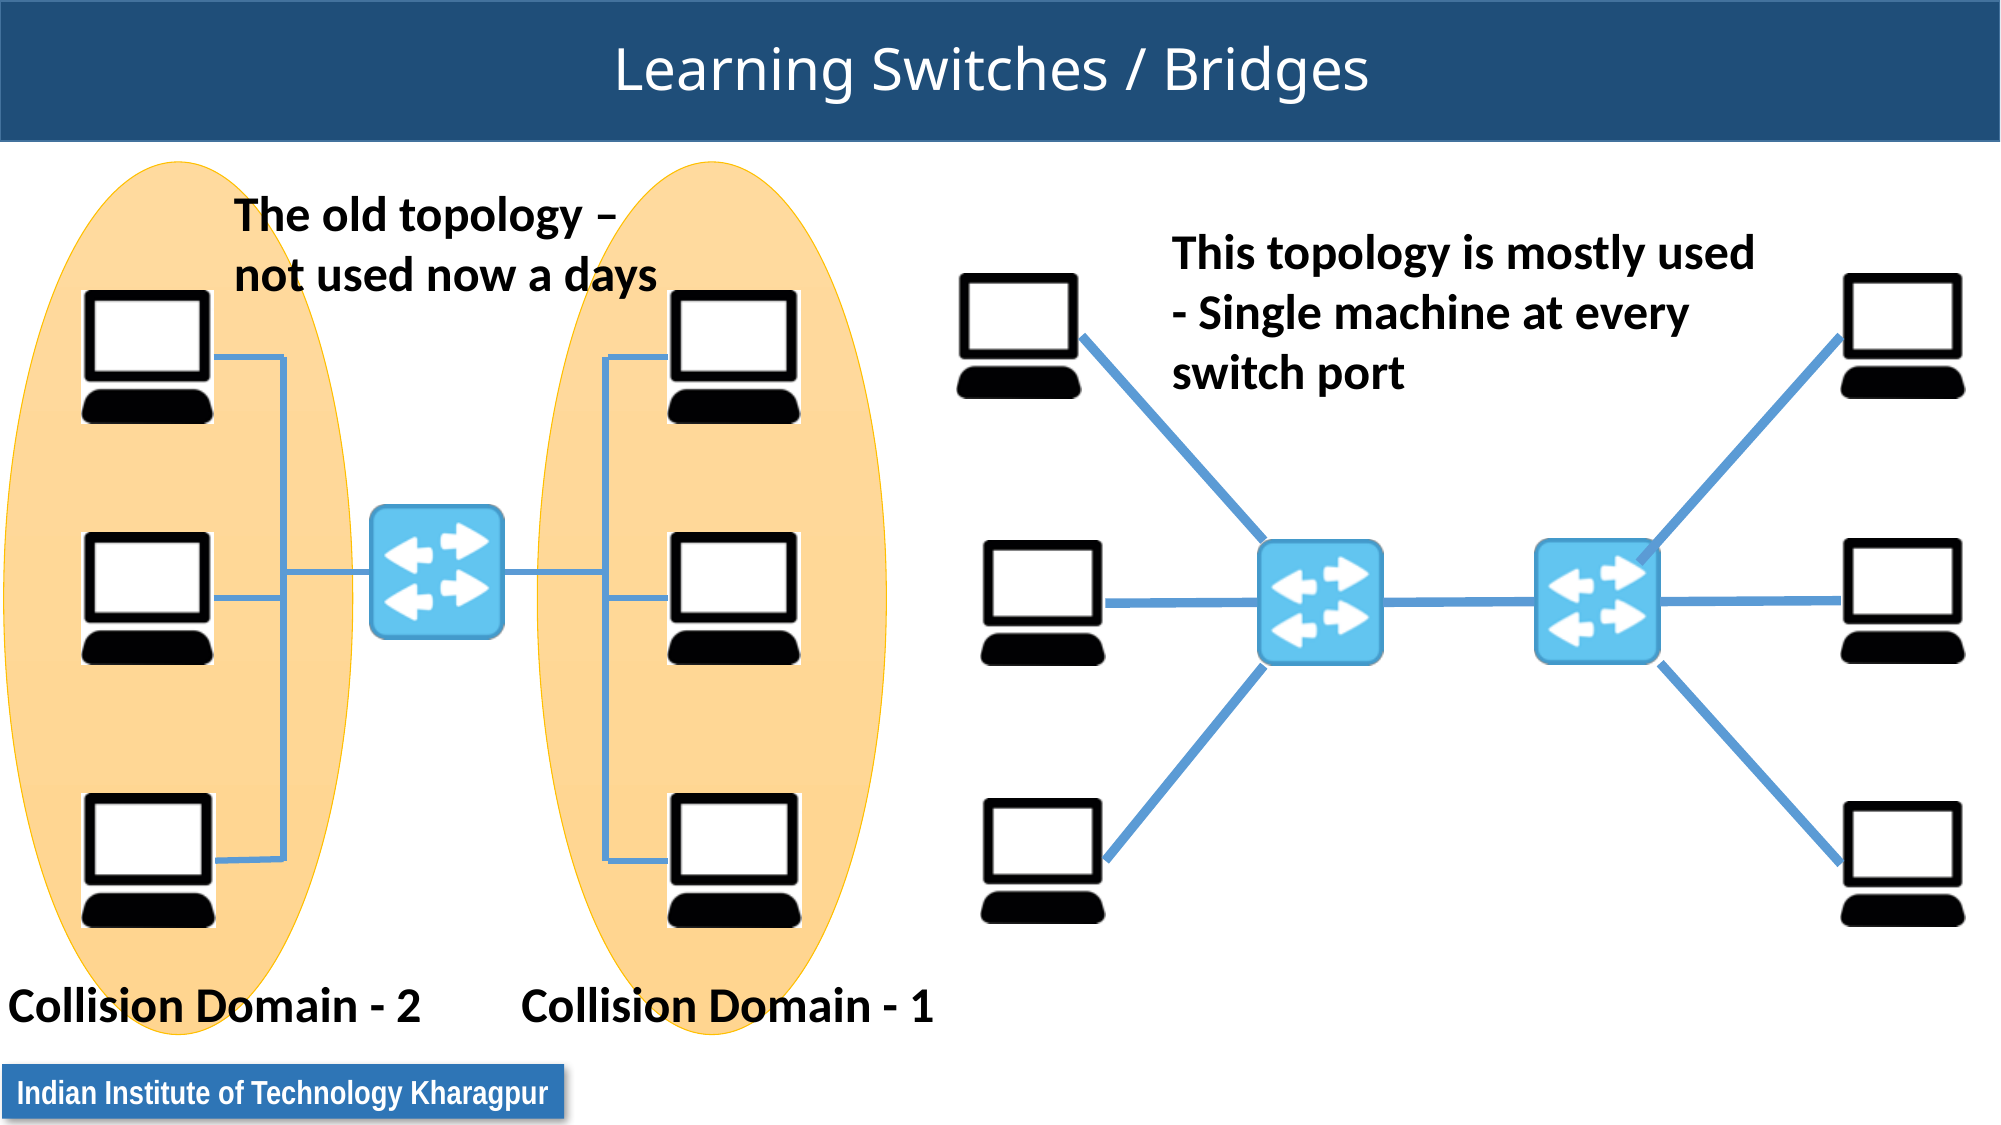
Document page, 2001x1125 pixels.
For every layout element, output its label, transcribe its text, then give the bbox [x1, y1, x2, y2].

picture [667, 531, 801, 665]
text_box [536, 161, 887, 965]
text_box Collision Domain - 2 [0, 965, 437, 1041]
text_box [1081, 335, 1264, 541]
picture [369, 504, 505, 641]
picture [1534, 538, 1661, 665]
text_box The old topology – not used now a days [219, 173, 683, 309]
text_box This topology is mostly used - Single machine at every switch port [1157, 211, 1820, 407]
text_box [1660, 663, 1841, 864]
picture [80, 290, 214, 424]
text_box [1638, 335, 1841, 563]
title Learning Switches / Bridges [0, 1, 2000, 141]
picture [667, 793, 802, 928]
picture [1840, 273, 1966, 399]
picture [1840, 538, 1966, 664]
picture [956, 273, 1082, 399]
picture [1840, 801, 1966, 927]
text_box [1105, 665, 1264, 861]
picture [80, 793, 216, 928]
text_box Collision Domain - 1 [506, 965, 950, 1041]
picture [667, 290, 801, 424]
text_box [3, 161, 354, 965]
picture [1257, 539, 1384, 666]
picture [80, 531, 214, 665]
picture [980, 798, 1106, 924]
picture [980, 540, 1106, 666]
